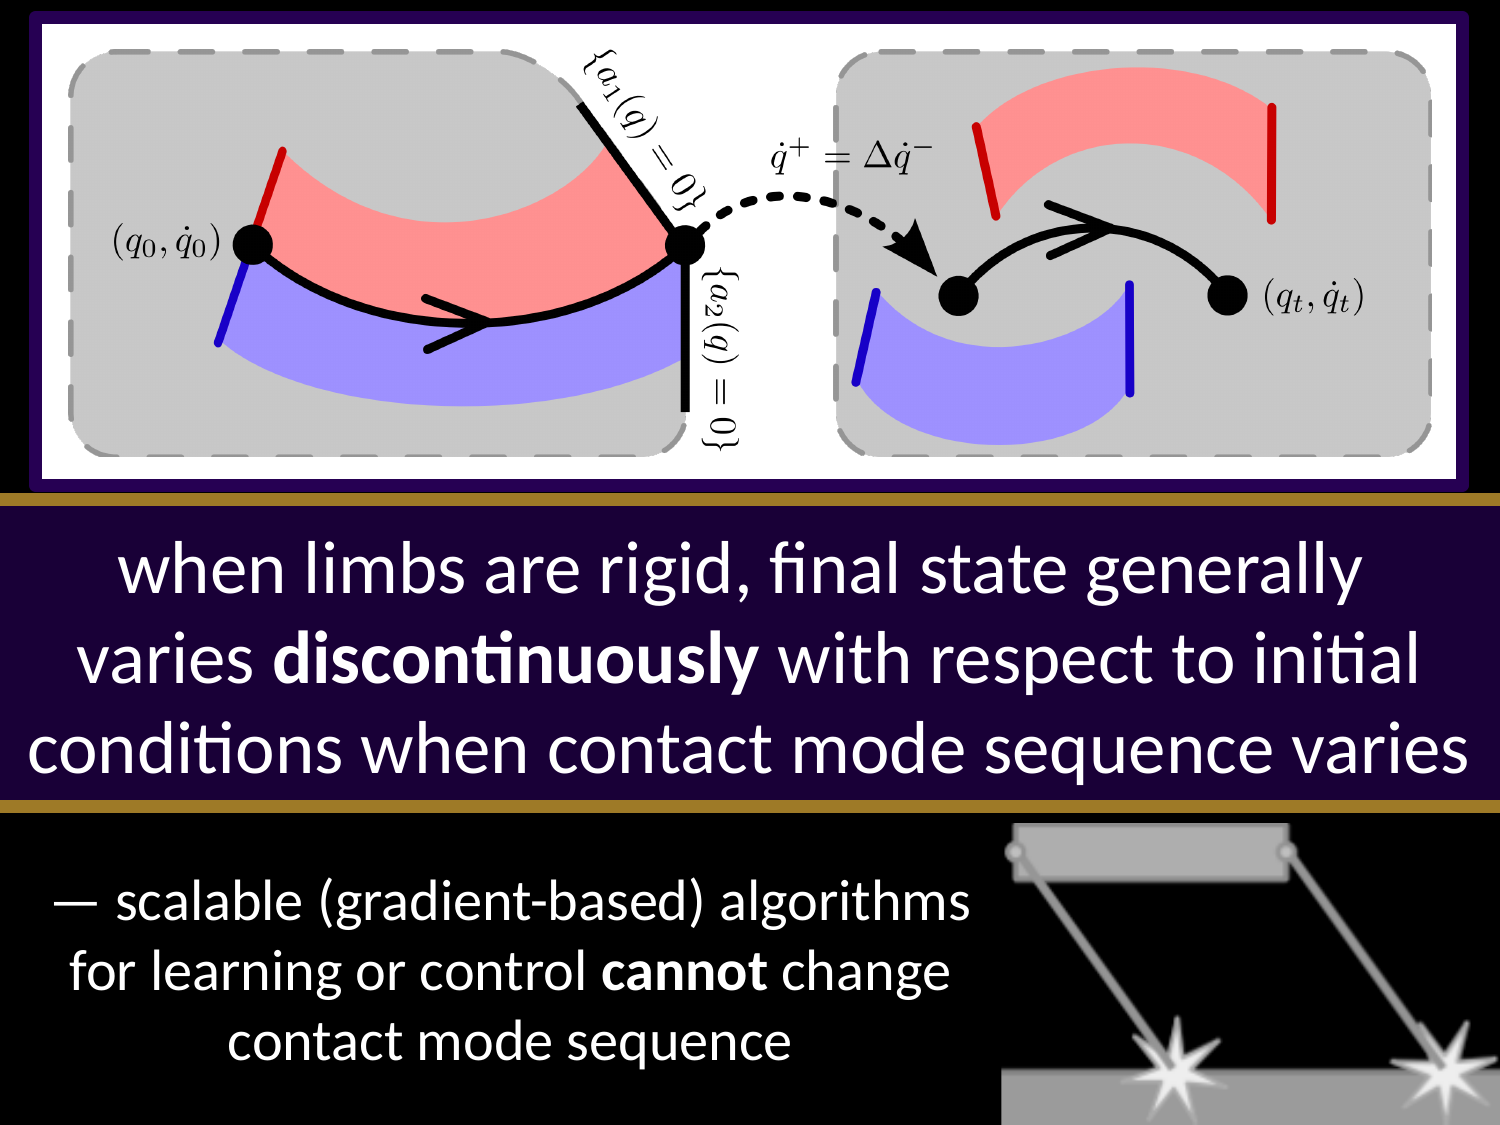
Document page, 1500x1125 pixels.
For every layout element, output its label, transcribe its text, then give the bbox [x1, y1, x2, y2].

text_box [34, 17, 1463, 486]
picture [67, 48, 1433, 457]
picture [1001, 823, 1500, 1125]
text_box — scalable (gradient-based) algorithms for learning or control cannot change contact mode sequence [0, 854, 996, 944]
text_box when limbs are rigid, final state generally varies discontinuously with respect to initial conditions when contact mode sequence varies [0, 499, 1500, 807]
